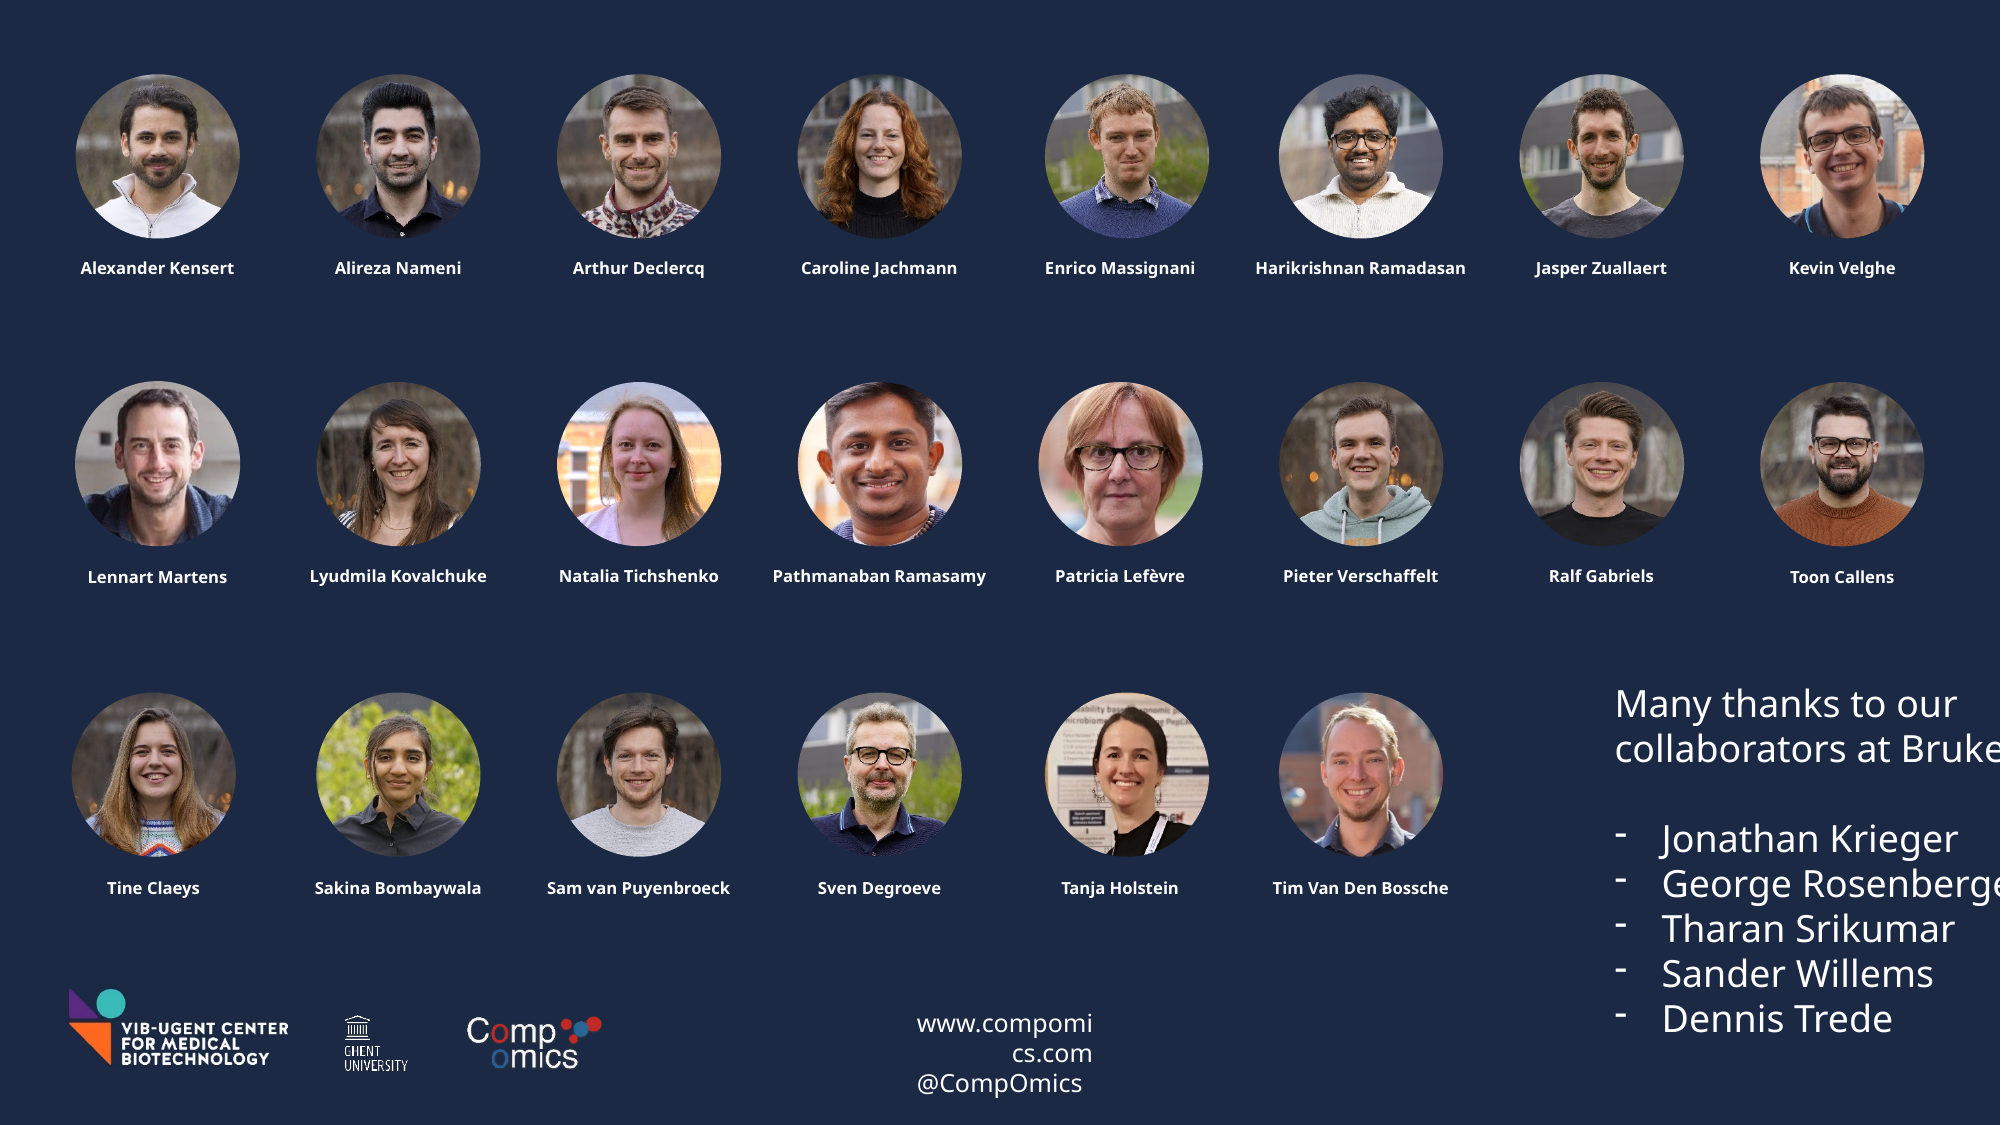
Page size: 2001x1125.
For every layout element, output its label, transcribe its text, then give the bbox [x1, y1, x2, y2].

text_box Lyudmila Kovalchuke [274, 551, 515, 602]
text_box Sam van Puyenbroeck [523, 862, 755, 913]
picture [797, 692, 962, 857]
picture [316, 74, 481, 239]
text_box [65, 985, 606, 1095]
text_box Sven Degroeve [755, 862, 996, 913]
picture [1278, 74, 1444, 239]
text_box Jasper Zuallaert [1477, 242, 1718, 293]
text_box Ralf Gabriels [1477, 551, 1726, 602]
picture [75, 381, 241, 547]
text_box Patricia Lefèvre [996, 551, 1237, 602]
text_box Tine Claeys [29, 862, 274, 913]
text_box Lennart Martens [33, 552, 282, 603]
picture [797, 74, 962, 239]
picture [1038, 381, 1203, 547]
picture [1760, 382, 1925, 547]
picture [316, 692, 481, 857]
text_box Many thanks to our collaborators at Bruker: Jonathan Krieger George Rosenberger Tharan Srikumar Sander Willems Dennis Trede [1599, 672, 2000, 1048]
text_box Pieter Verschaffelt [1237, 551, 1477, 602]
text_box Pathmanaban Ramasamy [755, 551, 996, 602]
picture [556, 692, 722, 857]
text_box Caroline Jachmann [755, 242, 996, 293]
picture [1044, 692, 1210, 857]
text_box Alexander Kensert [33, 242, 282, 293]
text_box Arthur Declercq [515, 242, 755, 293]
picture [75, 74, 240, 239]
text_box Sakina Bombaywala [274, 862, 523, 913]
picture [557, 381, 722, 547]
picture [1044, 74, 1210, 239]
picture [797, 381, 963, 547]
text_box Natalia Tichshenko [515, 551, 755, 602]
text_box Tanja Holstein [996, 862, 1237, 913]
text_box Kevin Velghe [1718, 242, 1967, 293]
picture [1760, 74, 1925, 239]
picture [1519, 381, 1685, 547]
text_box Harikrishnan Ramadasan [1237, 242, 1477, 293]
text_box www.compomics.com @CompOmics [906, 1007, 1094, 1098]
text_box Toon Callens [1718, 552, 1967, 603]
picture [1278, 692, 1444, 857]
picture [1279, 381, 1444, 547]
picture [316, 381, 481, 547]
picture [1519, 74, 1684, 239]
picture [71, 692, 236, 857]
text_box Alireza Nameni [282, 242, 515, 293]
text_box Tim Van Den Bossche [1237, 862, 1485, 913]
picture [556, 74, 722, 239]
text_box Enrico Massignani [996, 242, 1237, 293]
